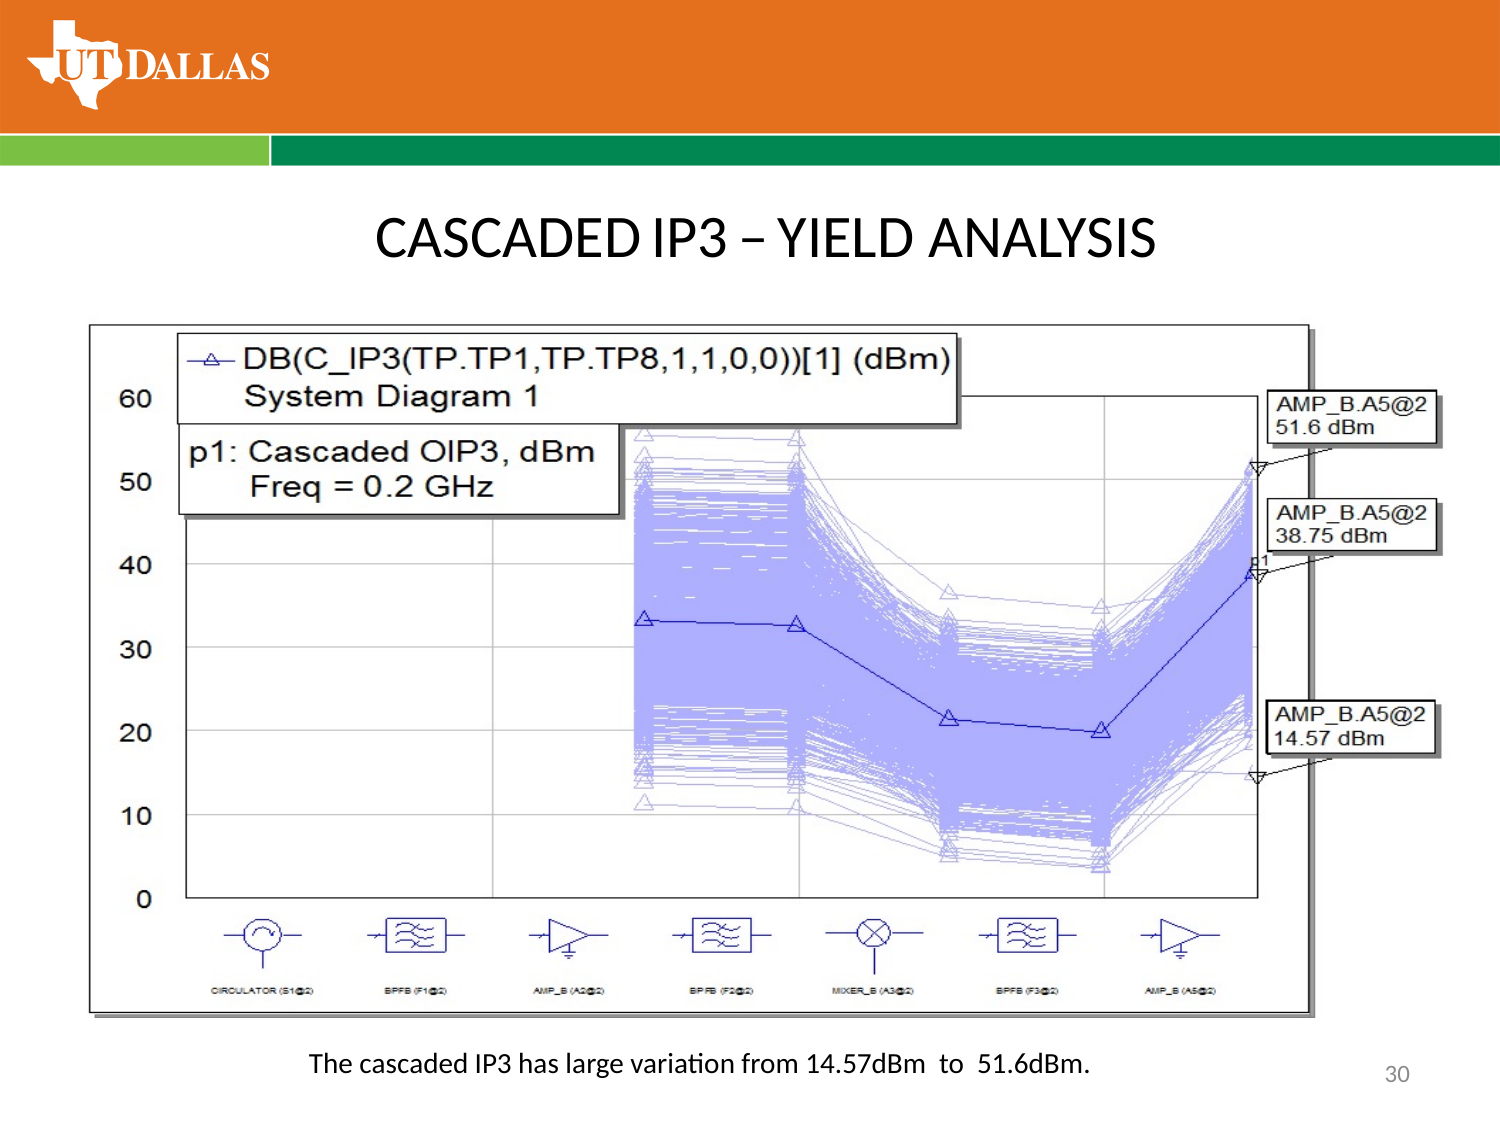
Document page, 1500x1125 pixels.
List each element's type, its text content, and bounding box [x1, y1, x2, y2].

list The cascaded IP3 has large variation from 14.57dBm to 51.6dBm. [294, 1036, 1194, 1125]
title CASCADED IP3 – YIELD ANALYSIS [316, 183, 1217, 277]
picture [0, 0, 1500, 1125]
slide_number 30 [1074, 1042, 1425, 1103]
